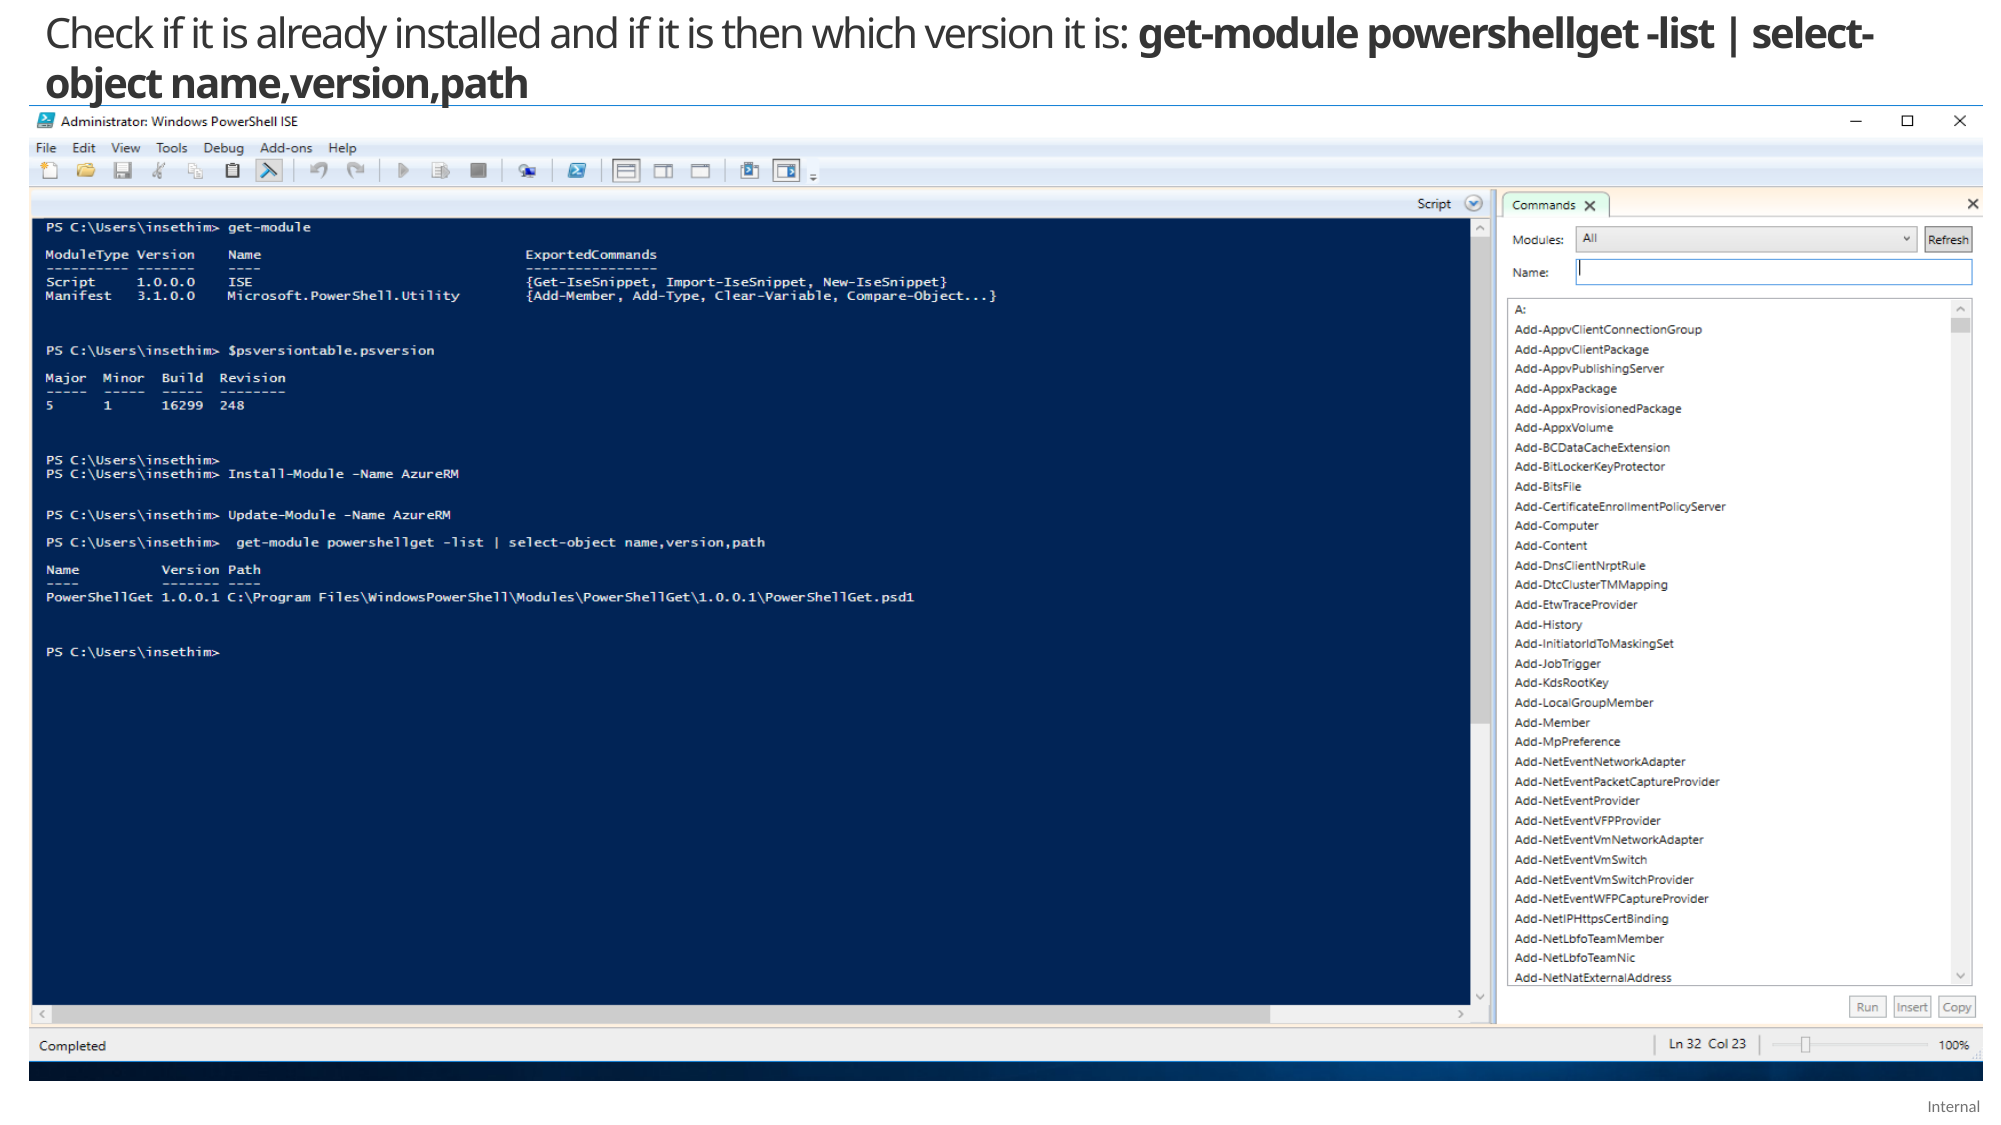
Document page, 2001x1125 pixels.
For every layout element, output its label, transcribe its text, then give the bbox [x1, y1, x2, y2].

picture [29, 105, 1983, 1081]
text_box Check if it is already installed and if it is then which version it is: get-module powershellget -list | select-object name,version,path [29, 0, 1983, 105]
